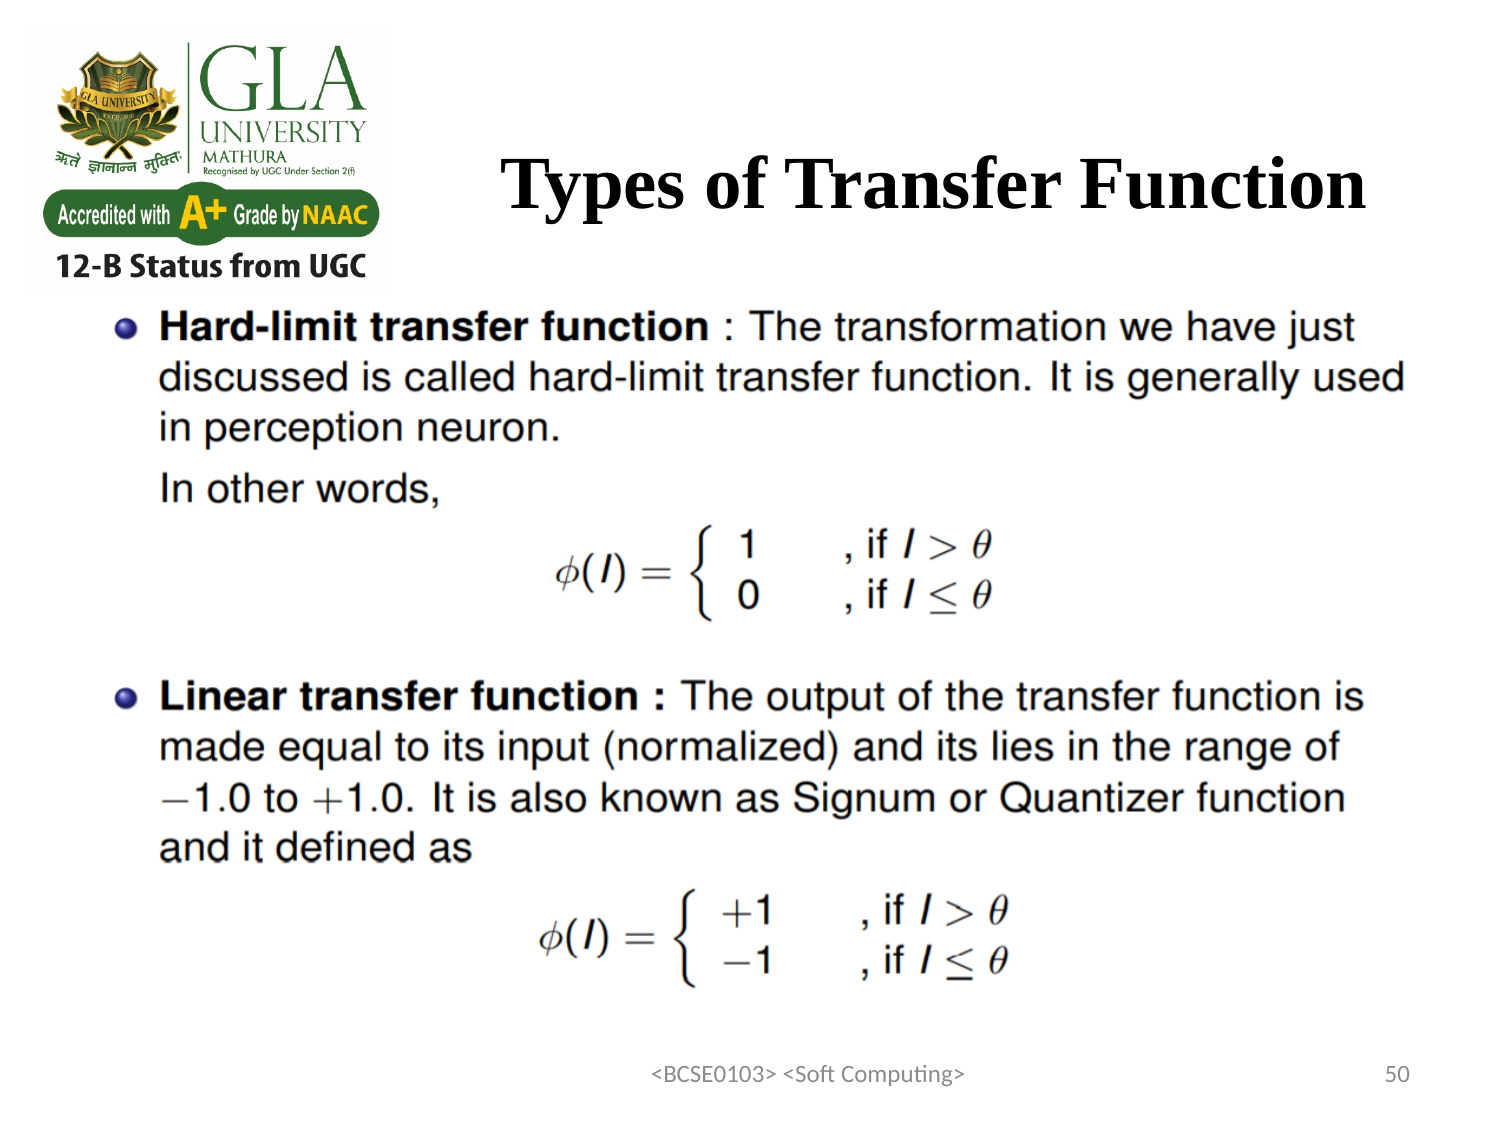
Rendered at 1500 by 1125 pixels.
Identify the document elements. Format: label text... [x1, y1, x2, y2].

title Types of Transfer Function [419, 34, 1449, 233]
picture [29, 28, 1425, 1024]
footer <BCSE0103> <Soft Computing> [512, 1042, 1074, 1103]
slide_number 50 [1074, 1042, 1425, 1103]
